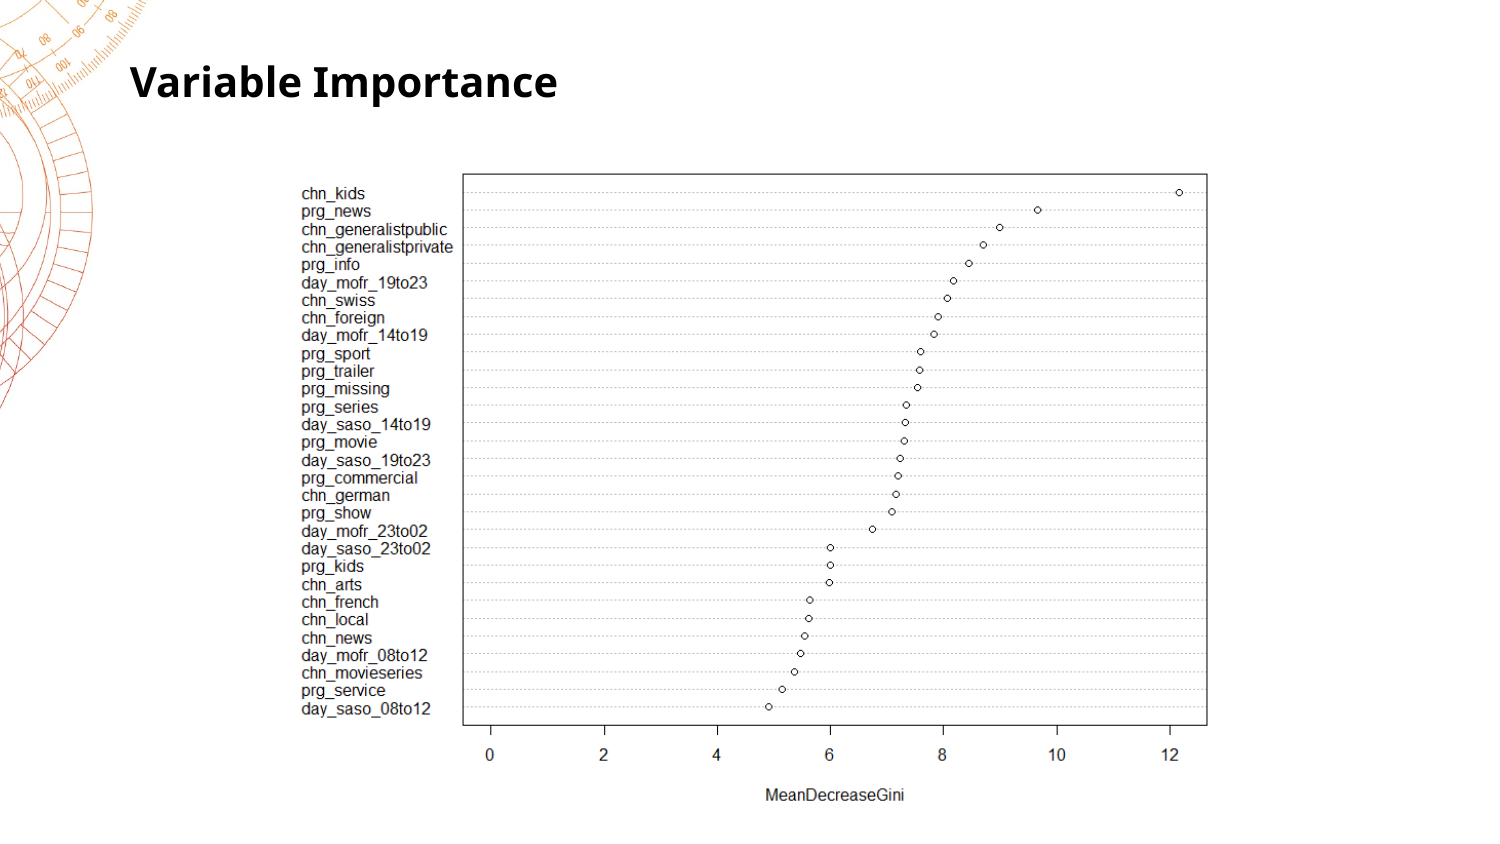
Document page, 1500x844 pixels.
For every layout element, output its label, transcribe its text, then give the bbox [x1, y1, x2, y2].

picture [283, 149, 1227, 811]
title Variable Importance [129, 55, 1459, 109]
picture [0, 0, 171, 415]
